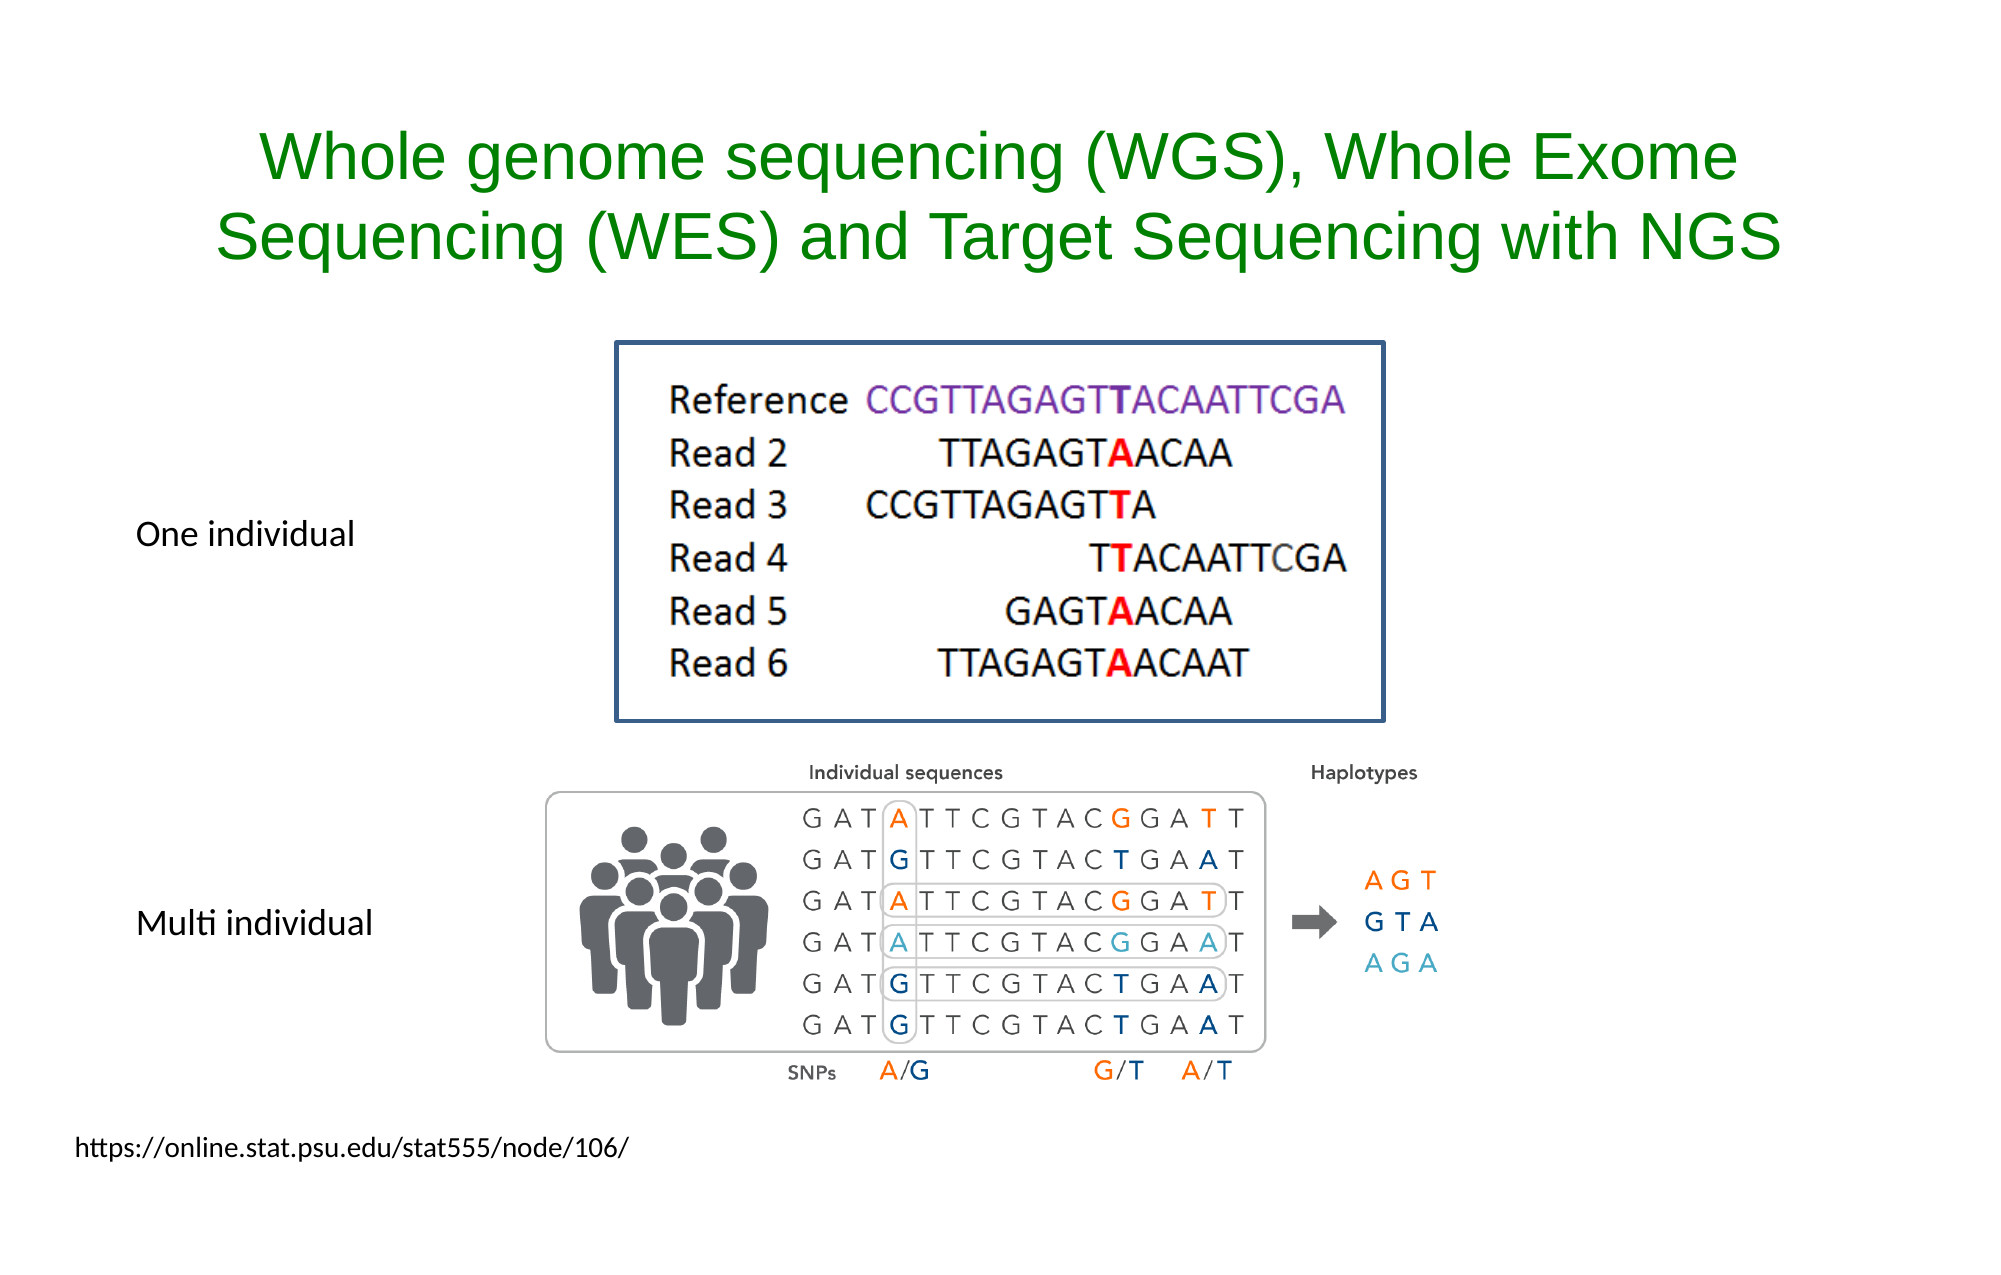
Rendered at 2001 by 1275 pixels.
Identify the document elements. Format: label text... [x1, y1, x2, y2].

picture [528, 744, 1472, 1097]
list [662, 372, 1366, 691]
text_box One individual [120, 501, 465, 562]
text_box [616, 342, 1384, 721]
text_box Multi individual [120, 890, 465, 951]
text_box https://online.stat.psu.edu/stat555/node/106/ [59, 1121, 1024, 1172]
title Whole genome sequencing (WGS), Whole Exome Sequencing (WES) and Target Sequencing with NGS [137, 112, 1863, 331]
